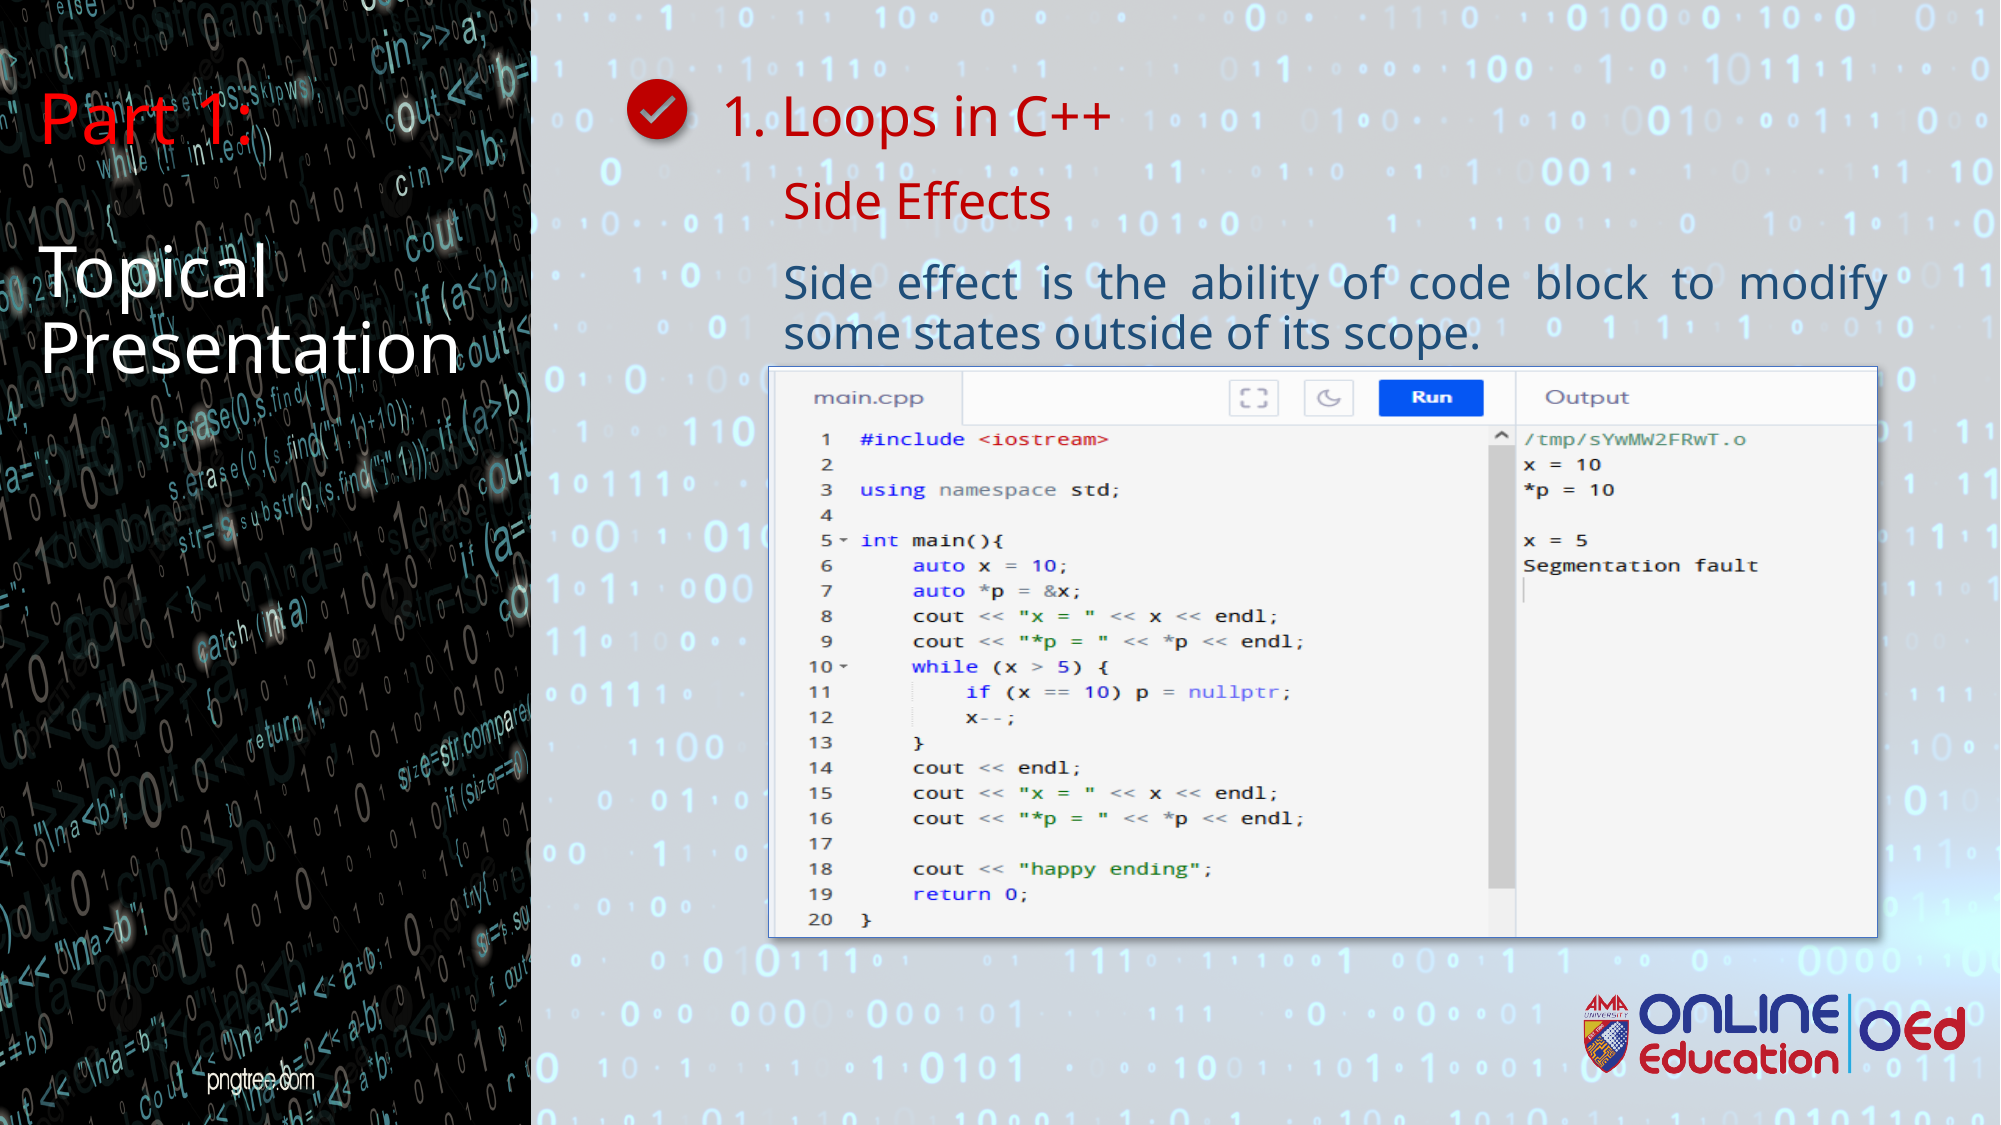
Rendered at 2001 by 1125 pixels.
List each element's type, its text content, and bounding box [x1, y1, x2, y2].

picture [0, 0, 531, 1125]
picture [768, 366, 1878, 938]
picture [1573, 976, 1978, 1093]
picture [619, 71, 695, 147]
text_box 1. Loops in C++ [706, 81, 1604, 157]
text_box Side effect is the ability of code block to modify some states outside of its scope. [768, 233, 1904, 367]
text_box Side Effects [768, 162, 1821, 233]
